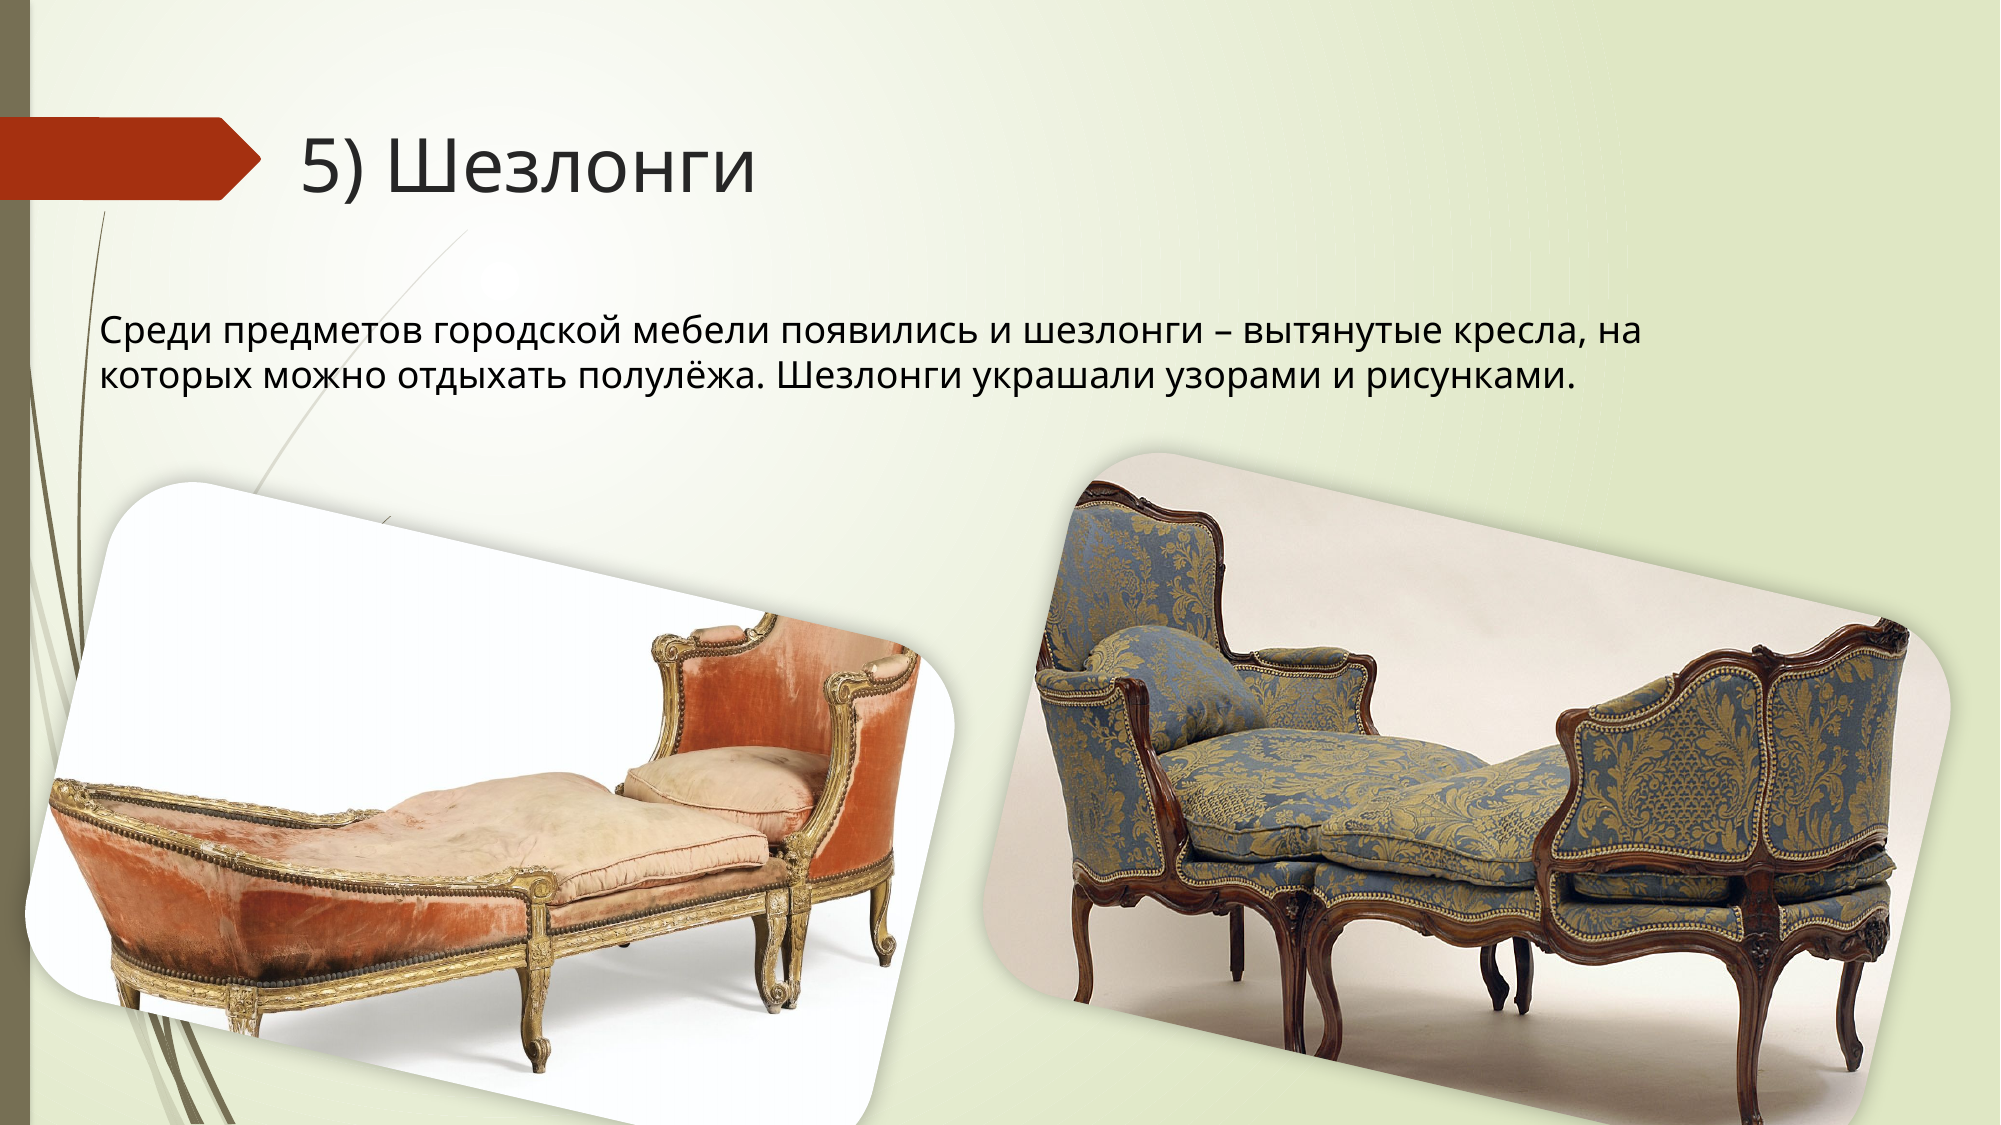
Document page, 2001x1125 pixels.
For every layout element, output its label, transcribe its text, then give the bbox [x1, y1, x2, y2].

picture [983, 452, 1951, 1125]
picture [25, 482, 955, 1125]
title 5) Шезлонги [284, 110, 1747, 224]
text_box Среди предметов городской мебели появились и шезлонги – вытянутые кресла, на которых можно отдыхать полулёжа. Шезлонги украшали узорами и рисунками. [84, 298, 1697, 404]
